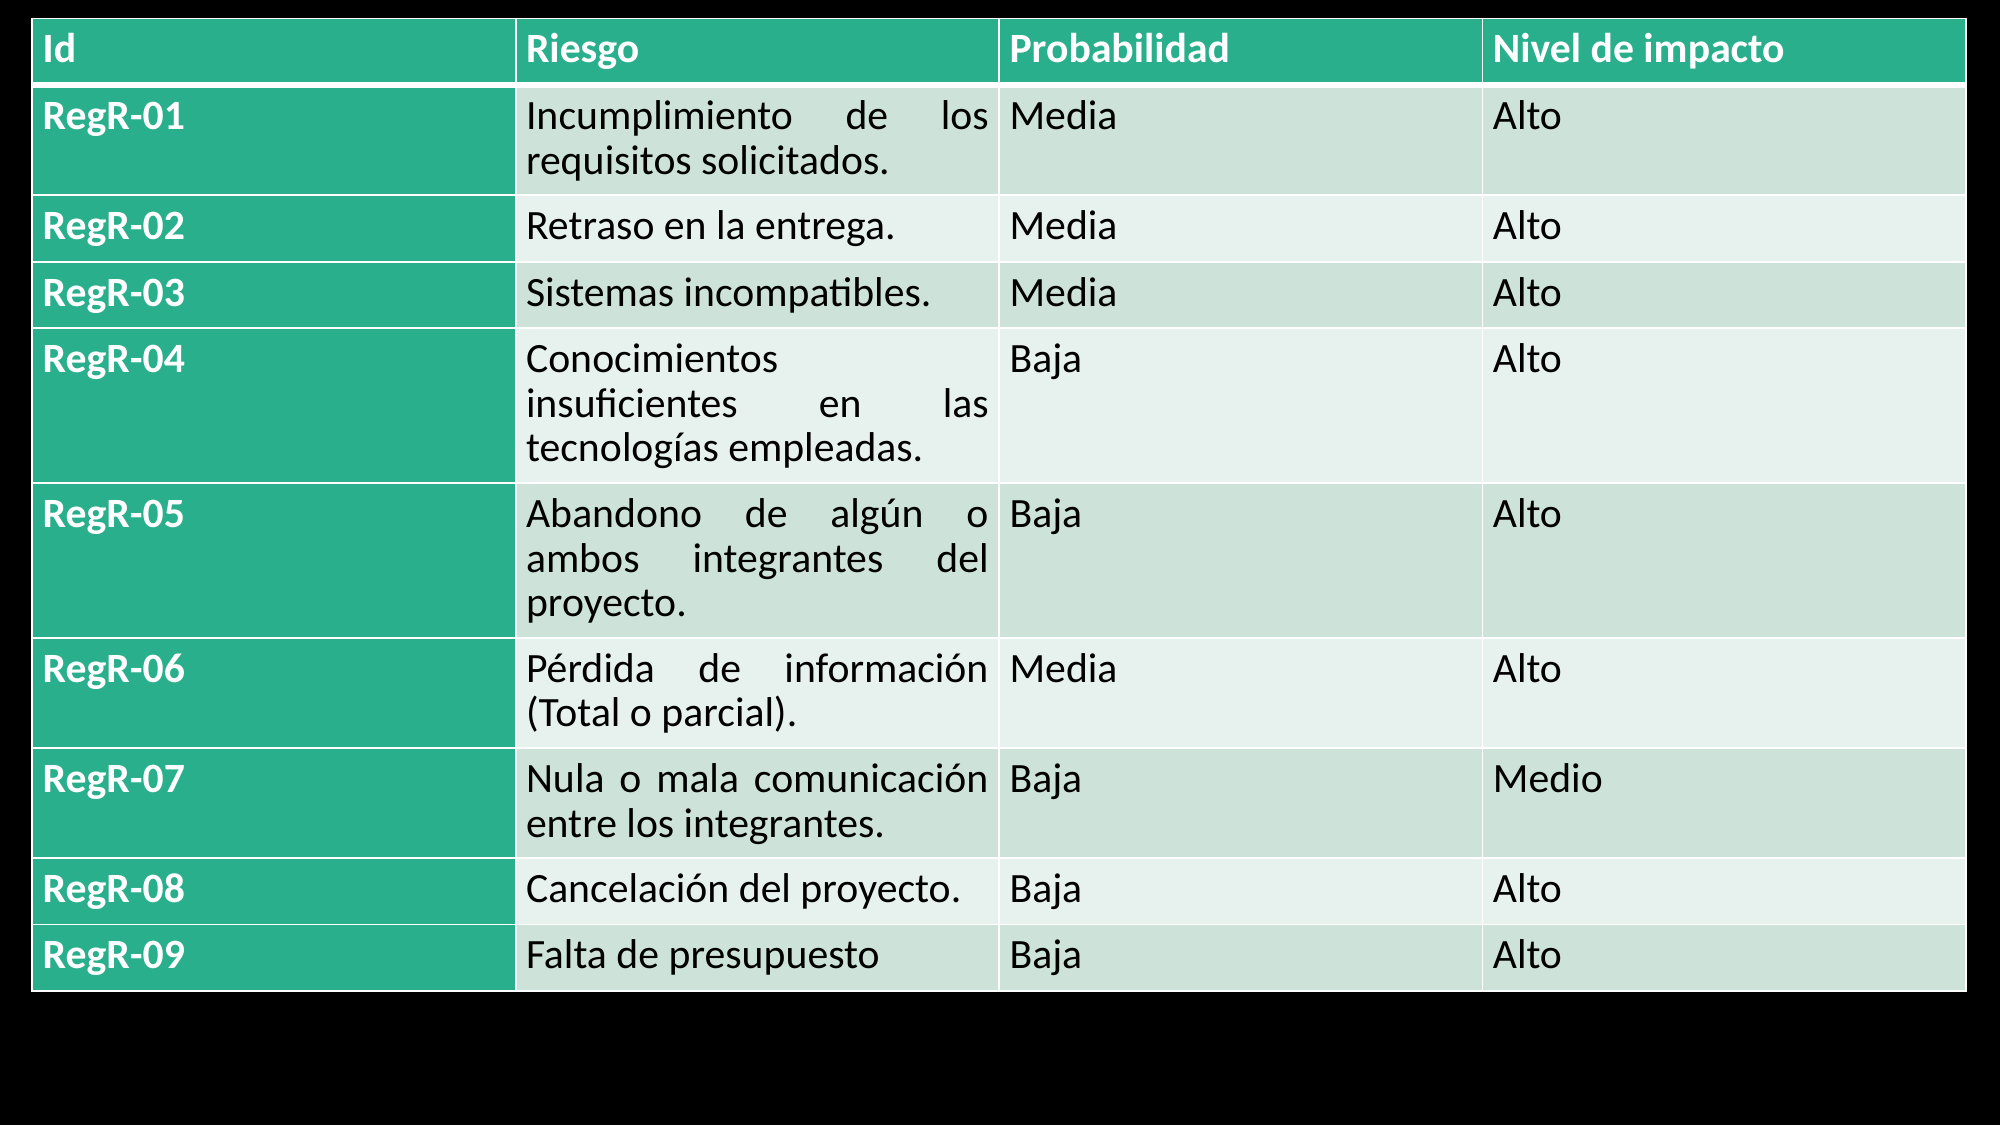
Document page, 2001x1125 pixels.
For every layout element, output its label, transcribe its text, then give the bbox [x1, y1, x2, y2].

table_cell RegR-03 [33, 263, 515, 327]
table_cell RegR-09 [33, 925, 515, 990]
table_cell RegR-06 [33, 639, 515, 747]
table_cell Falta de presupuesto [517, 925, 998, 990]
table_cell Conocimientos insuficientes en las tecnologías empleadas. [517, 329, 998, 482]
table_cell Media [1000, 196, 1482, 261]
table_cell RegR-07 [33, 749, 515, 857]
table_cell Alto [1483, 263, 1965, 327]
table_cell RegR-05 [33, 484, 515, 637]
table_cell Abandono de algún o ambos integrantes del proyecto. [517, 484, 998, 637]
table_cell RegR-04 [33, 329, 515, 482]
table_cell Medio [1483, 749, 1965, 857]
table_cell Baja [1000, 749, 1482, 857]
table_header Riesgo [517, 19, 998, 82]
table_cell Retraso en la entrega. [517, 196, 998, 261]
table_cell Alto [1483, 88, 1965, 194]
table_cell Alto [1483, 329, 1965, 482]
table_cell Baja [1000, 859, 1482, 924]
table_cell RegR-08 [33, 859, 515, 924]
table_cell Sistemas incompatibles. [517, 263, 998, 327]
table_cell Nula o mala comunicación entre los integrantes. [517, 749, 998, 857]
table_header Nivel de impacto [1483, 19, 1965, 82]
table_cell Media [1000, 88, 1482, 194]
table_cell Alto [1483, 484, 1965, 637]
table_cell Pérdida de información (Total o parcial). [517, 639, 998, 747]
table_header Probabilidad [1000, 19, 1482, 82]
table_header Id [33, 19, 515, 82]
table_cell Baja [1000, 329, 1482, 482]
table_cell Baja [1000, 925, 1482, 990]
table_cell Alto [1483, 639, 1965, 747]
table_cell Alto [1483, 859, 1965, 924]
table_cell RegR-02 [33, 196, 515, 261]
table_cell Incumplimiento de los requisitos solicitados. [517, 88, 998, 194]
table_cell Cancelación del proyecto. [517, 859, 998, 924]
table_cell Alto [1483, 925, 1965, 990]
table_cell Media [1000, 263, 1482, 327]
table_cell Media [1000, 639, 1482, 747]
table_cell Baja [1000, 484, 1482, 637]
table_cell RegR-01 [33, 88, 515, 194]
table_cell Alto [1483, 196, 1965, 261]
